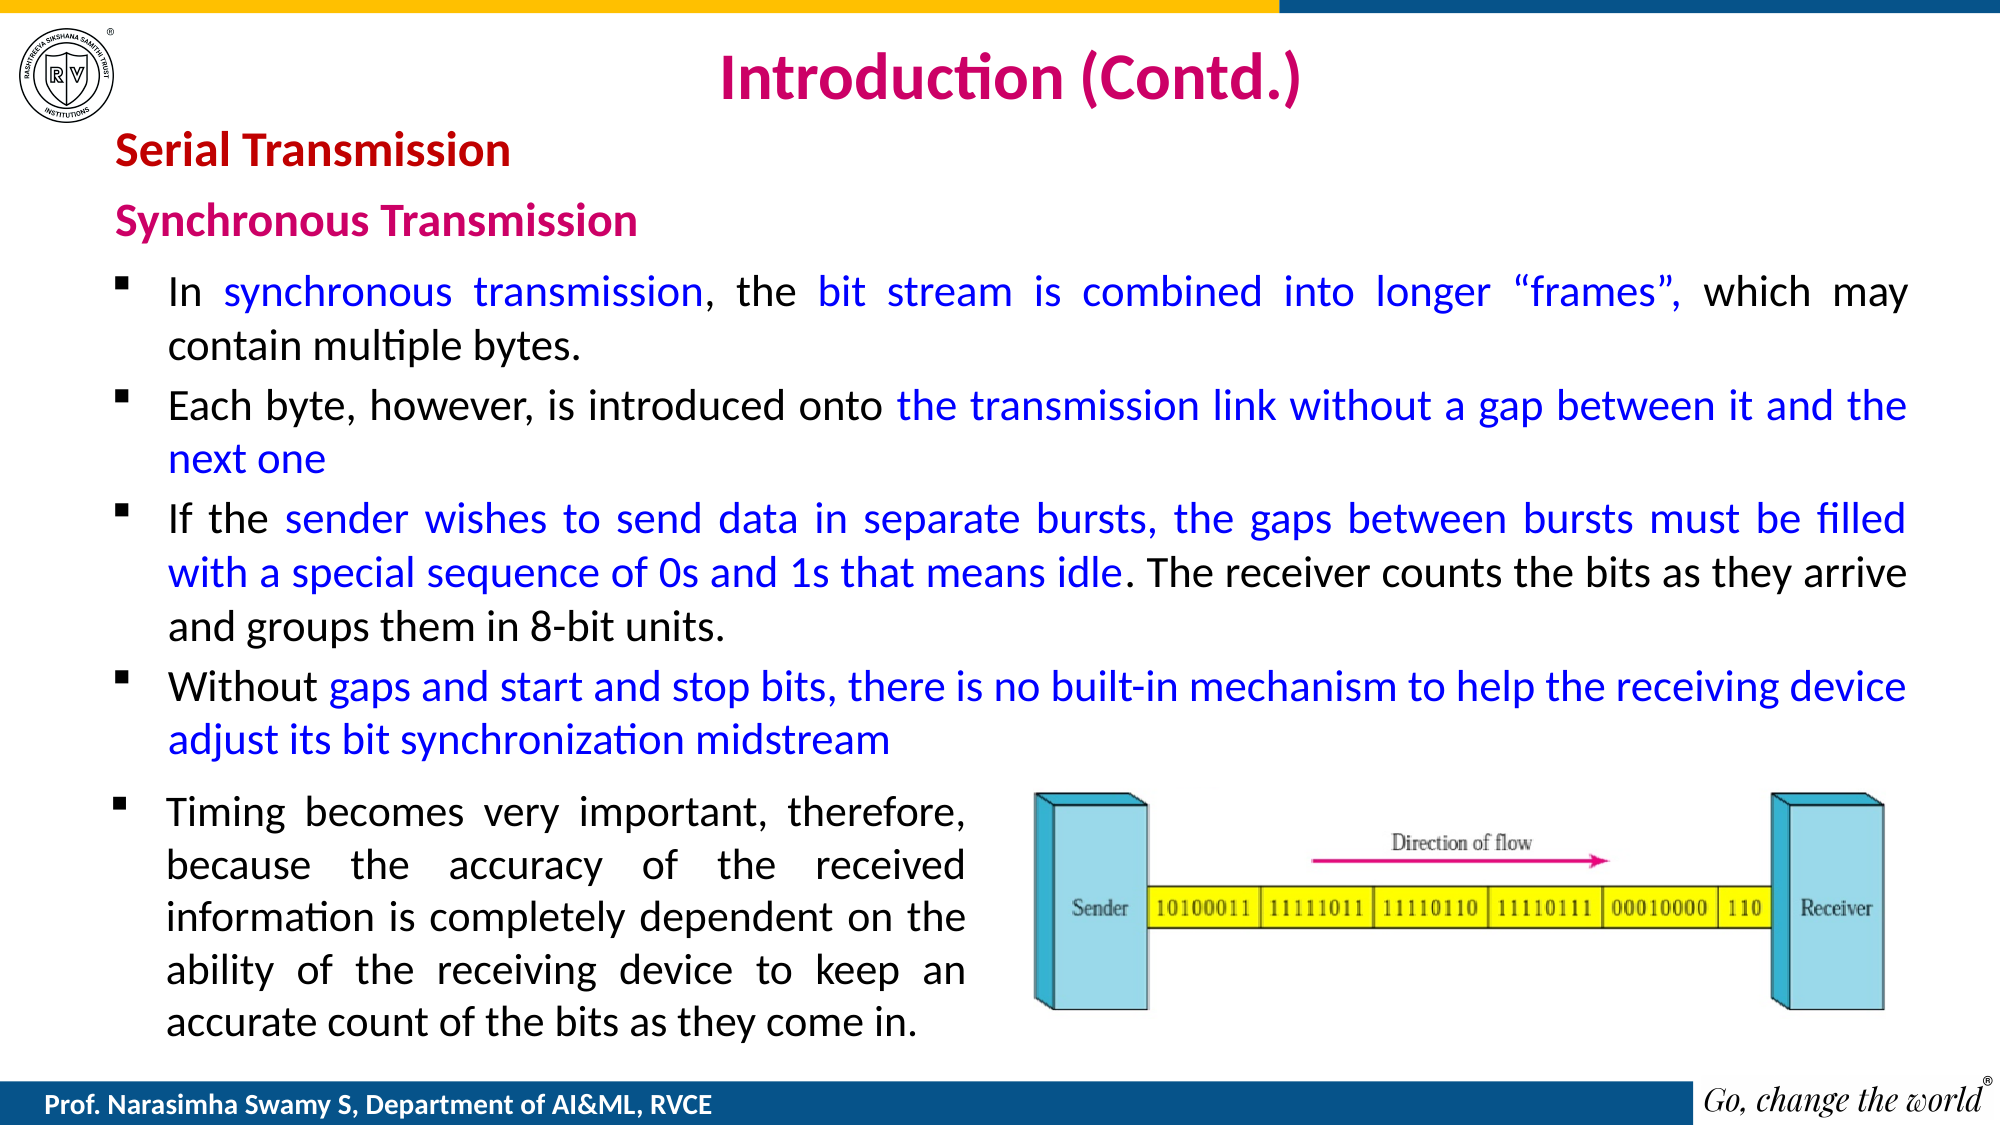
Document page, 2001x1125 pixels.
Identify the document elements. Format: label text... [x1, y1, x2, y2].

picture [19, 28, 114, 123]
picture [1701, 1075, 1994, 1120]
title Introduction (Contd.) [137, 27, 1887, 109]
text_box Timing becomes very important, therefore, because the accuracy of the received information is completely dependent on the ability of the receiving device to keep an accurate count of the bits as they come in. [94, 775, 982, 1053]
text_box In synchronous transmission, the bit stream is combined into longer “frames”, which may contain multiple bytes. Each byte, however, is introduced onto the transmission link without a gap between it and the next one If the sender wishes to send data in separate bursts, the gaps between bursts must be filled with a special sequence of 0s and 1s that means idle. The receiver counts the bits as they arrive and groups them in 8-bit units. Without gaps and start and stop bits, there is no built-in mechanism to help the receiving device adjust its bit synchronization midstream [96, 254, 1924, 826]
picture [1016, 775, 1903, 1019]
text_box Serial Transmission Synchronous Transmission [100, 109, 1900, 254]
